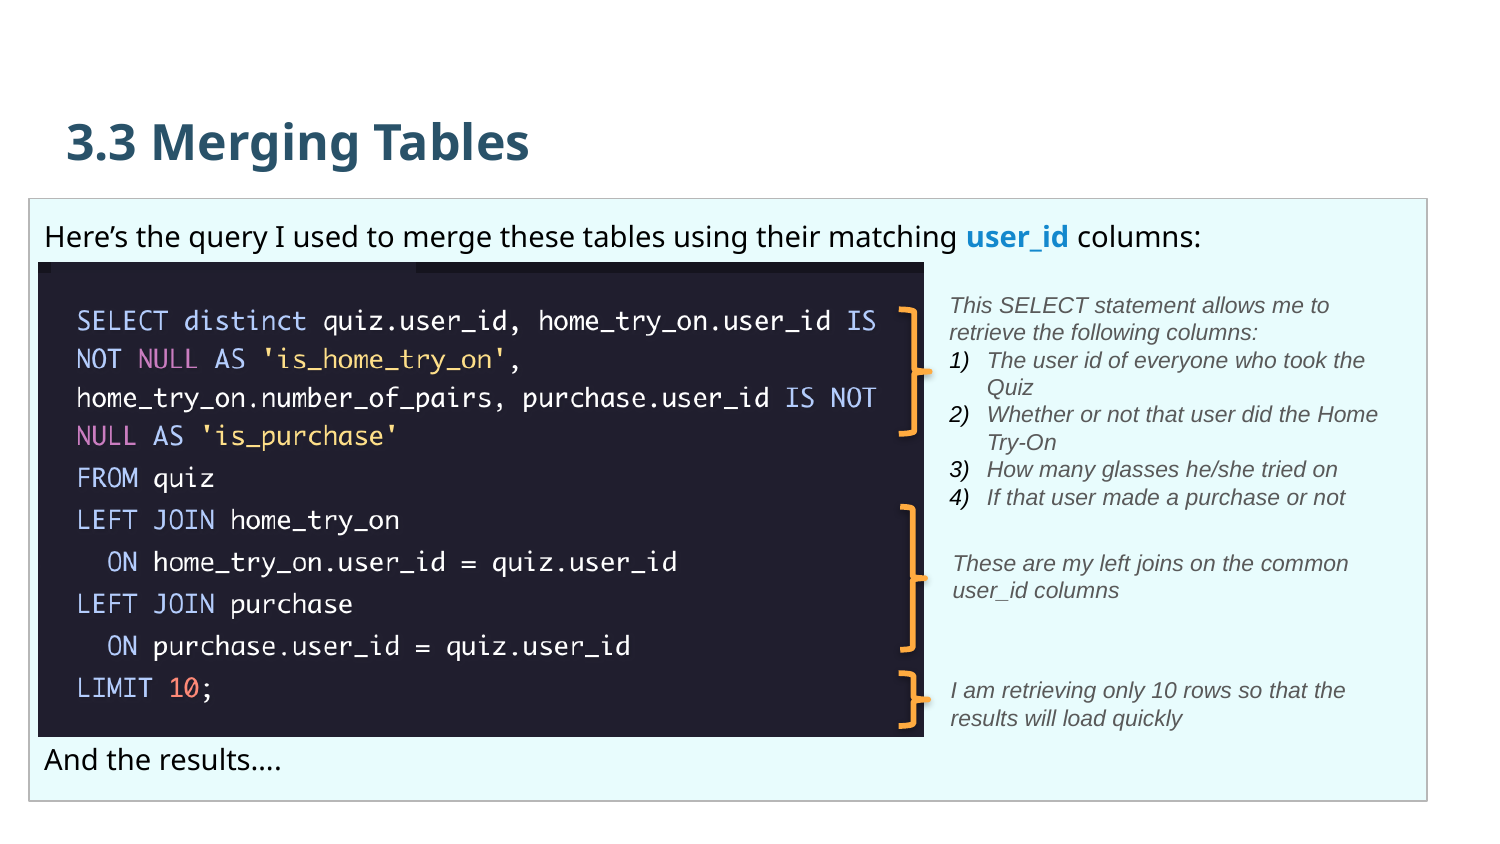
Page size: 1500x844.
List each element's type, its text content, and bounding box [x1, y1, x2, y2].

text_box These are my left joins on the common user_id columns [937, 541, 1400, 611]
picture [38, 262, 924, 737]
text_box Here’s the query I used to merge these tables using their matching user_id columns: And the results…. [29, 198, 1427, 801]
text_box I am retrieving only 10 rows so that the results will load quickly [935, 668, 1398, 739]
text_box This SELECT statement allows me to retrieve the following columns: The user id of everyone who took the Quiz Whether or not that user did the Home Try-On How many glasses he/she tried on If that user made a purchase or not [934, 282, 1423, 518]
text_box 3.3 Merging Tables [51, 48, 1449, 186]
